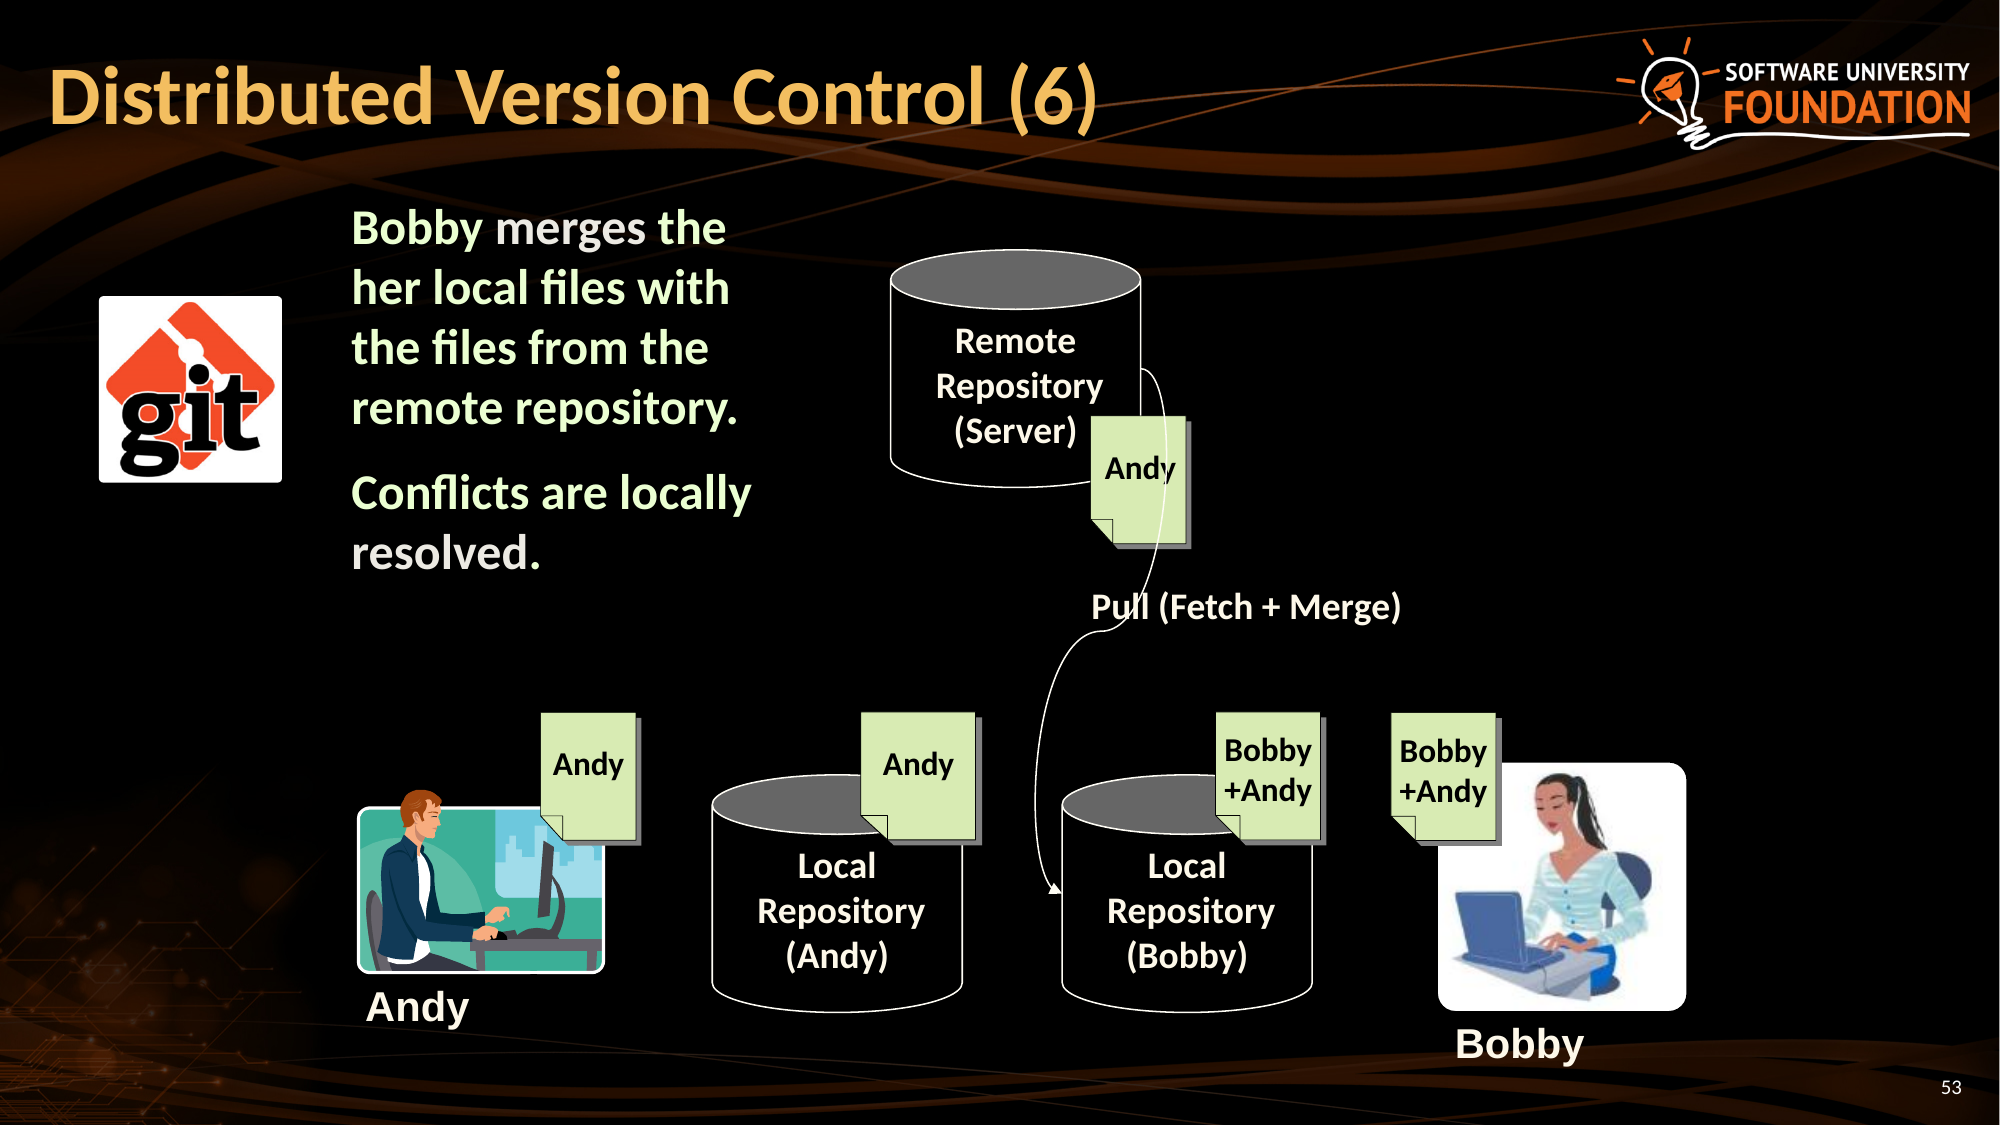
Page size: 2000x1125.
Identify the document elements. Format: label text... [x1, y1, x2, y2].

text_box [957, 545, 1246, 718]
text_box Local Repository (Bobby) [1062, 774, 1313, 1013]
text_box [854, 708, 987, 850]
slide_number 53 [1897, 1070, 1968, 1103]
picture [0, 0, 2000, 1125]
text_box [1383, 709, 1507, 858]
title Project Hosting Sites (2) [890, 249, 1141, 309]
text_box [1086, 412, 1196, 545]
text_box Bobby merges the her local files with the files from the remote repository. Conflicts are locally resolved. [336, 187, 788, 588]
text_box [535, 708, 646, 850]
text_box Andy [350, 971, 485, 1037]
text_box Bobby [1439, 1012, 1600, 1075]
text_box Pull (Fetch + Merge) [1246, 574, 1425, 635]
title GitHub [712, 774, 854, 834]
subtitle Live Demo [1062, 774, 1208, 834]
title Distributed Version Control (6) [30, 6, 1602, 189]
text_box Local Repository (Andy) [712, 774, 963, 1013]
text_box Remote Repository (Server) [890, 249, 1141, 488]
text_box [1208, 708, 1331, 850]
